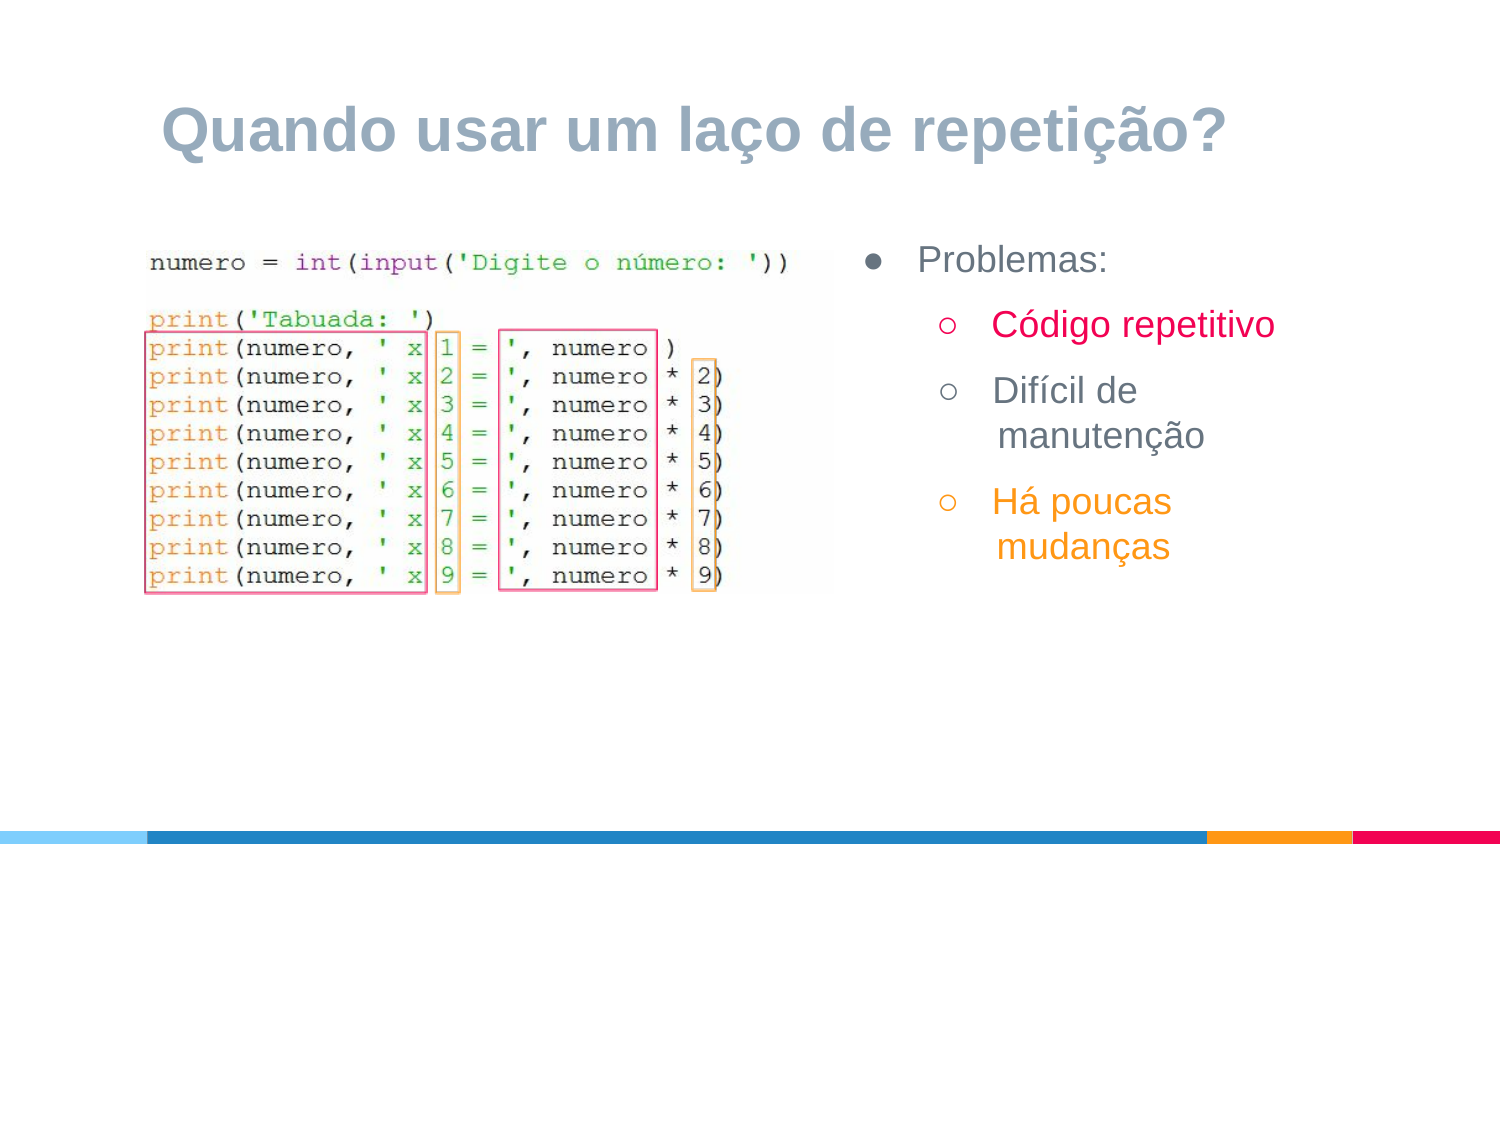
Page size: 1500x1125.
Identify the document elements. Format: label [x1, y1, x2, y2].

picture [0, 0, 1500, 844]
